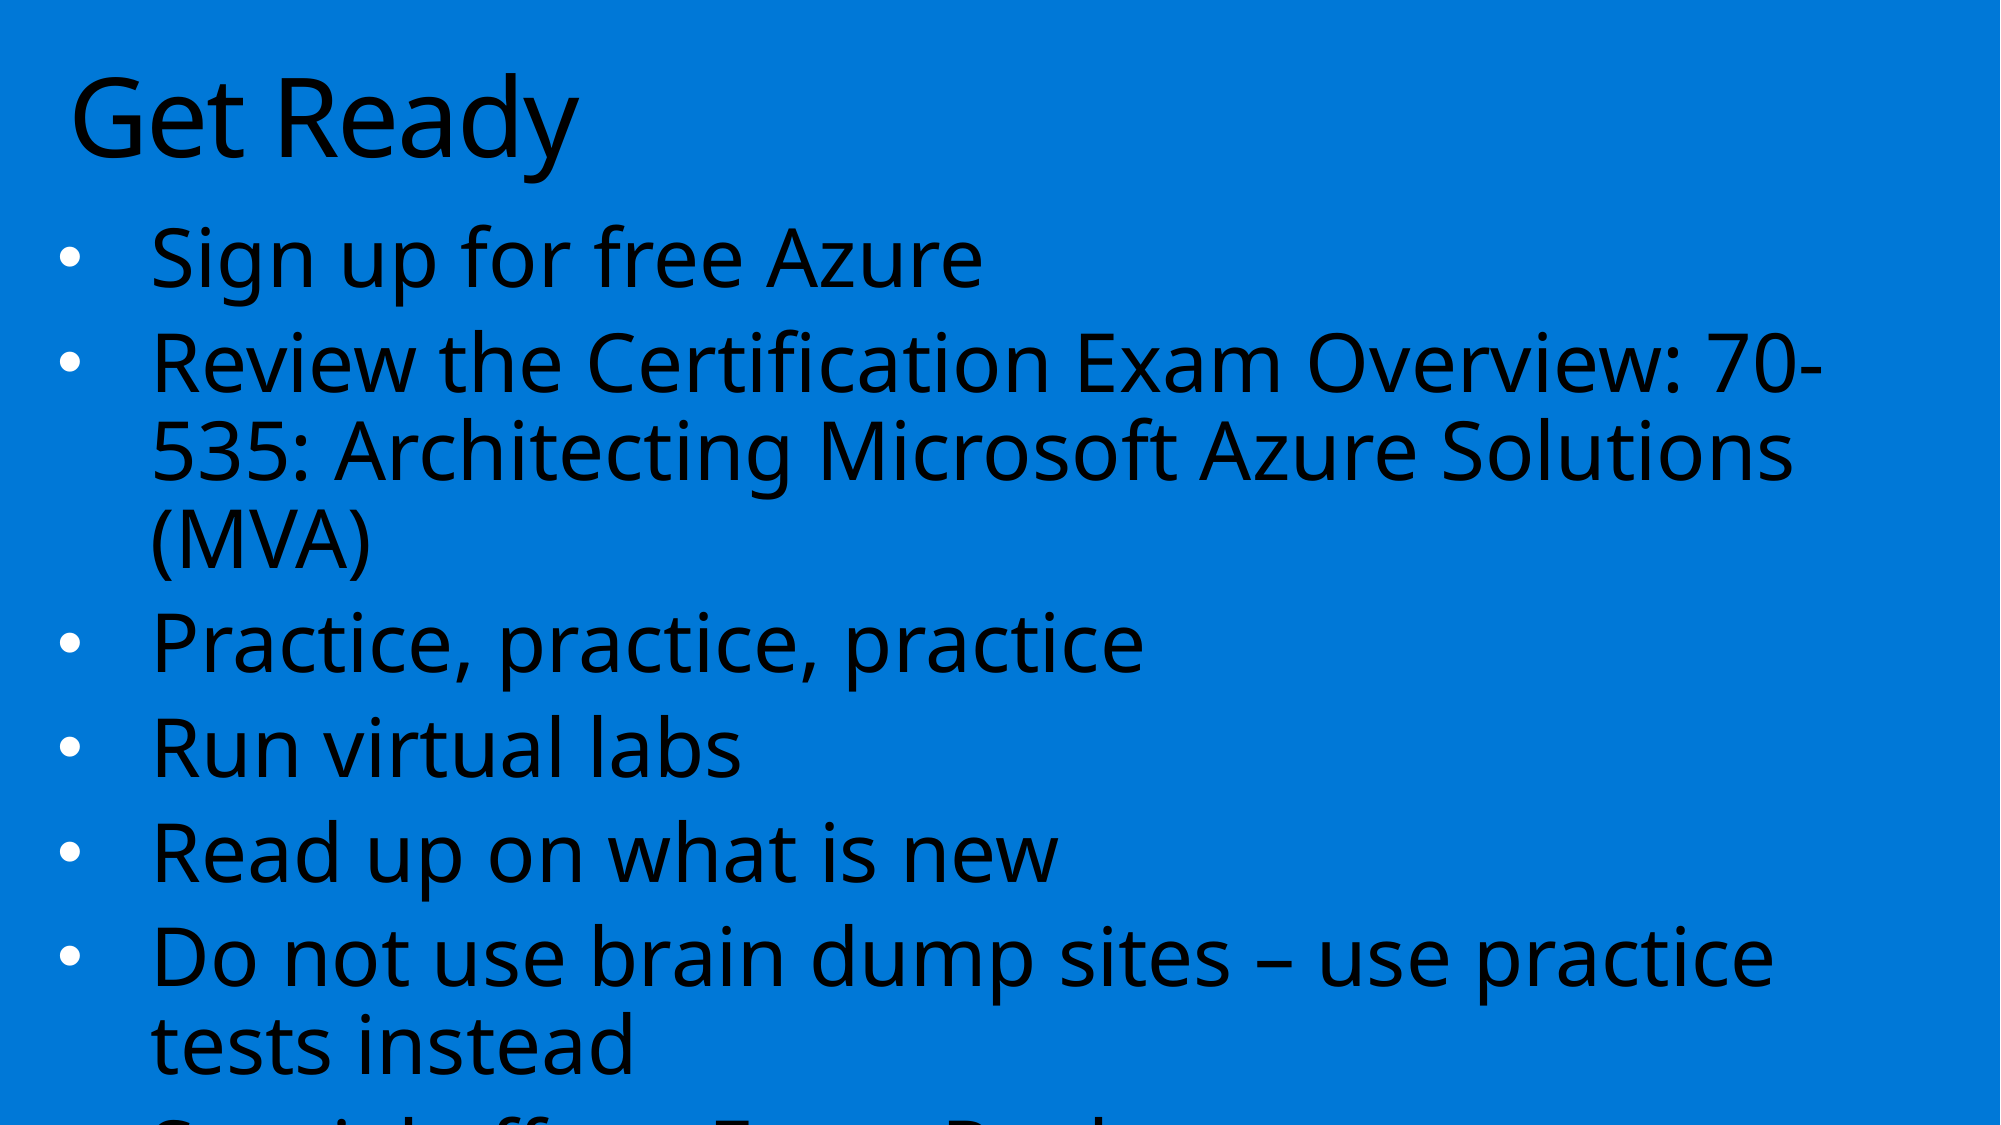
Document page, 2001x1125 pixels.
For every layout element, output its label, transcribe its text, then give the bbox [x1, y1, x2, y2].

title Get Ready [44, 47, 1957, 196]
list Sign up for free Azure Review the Certification Exam Overview: 70-535: Architecting Microsoft Azure Solutions (MVA) Practice, practice, practice Run virtual labs Read up on what is new Do not use brain dump sites – use practice tests instead Special offer – Exam Replay [33, 202, 1966, 1067]
